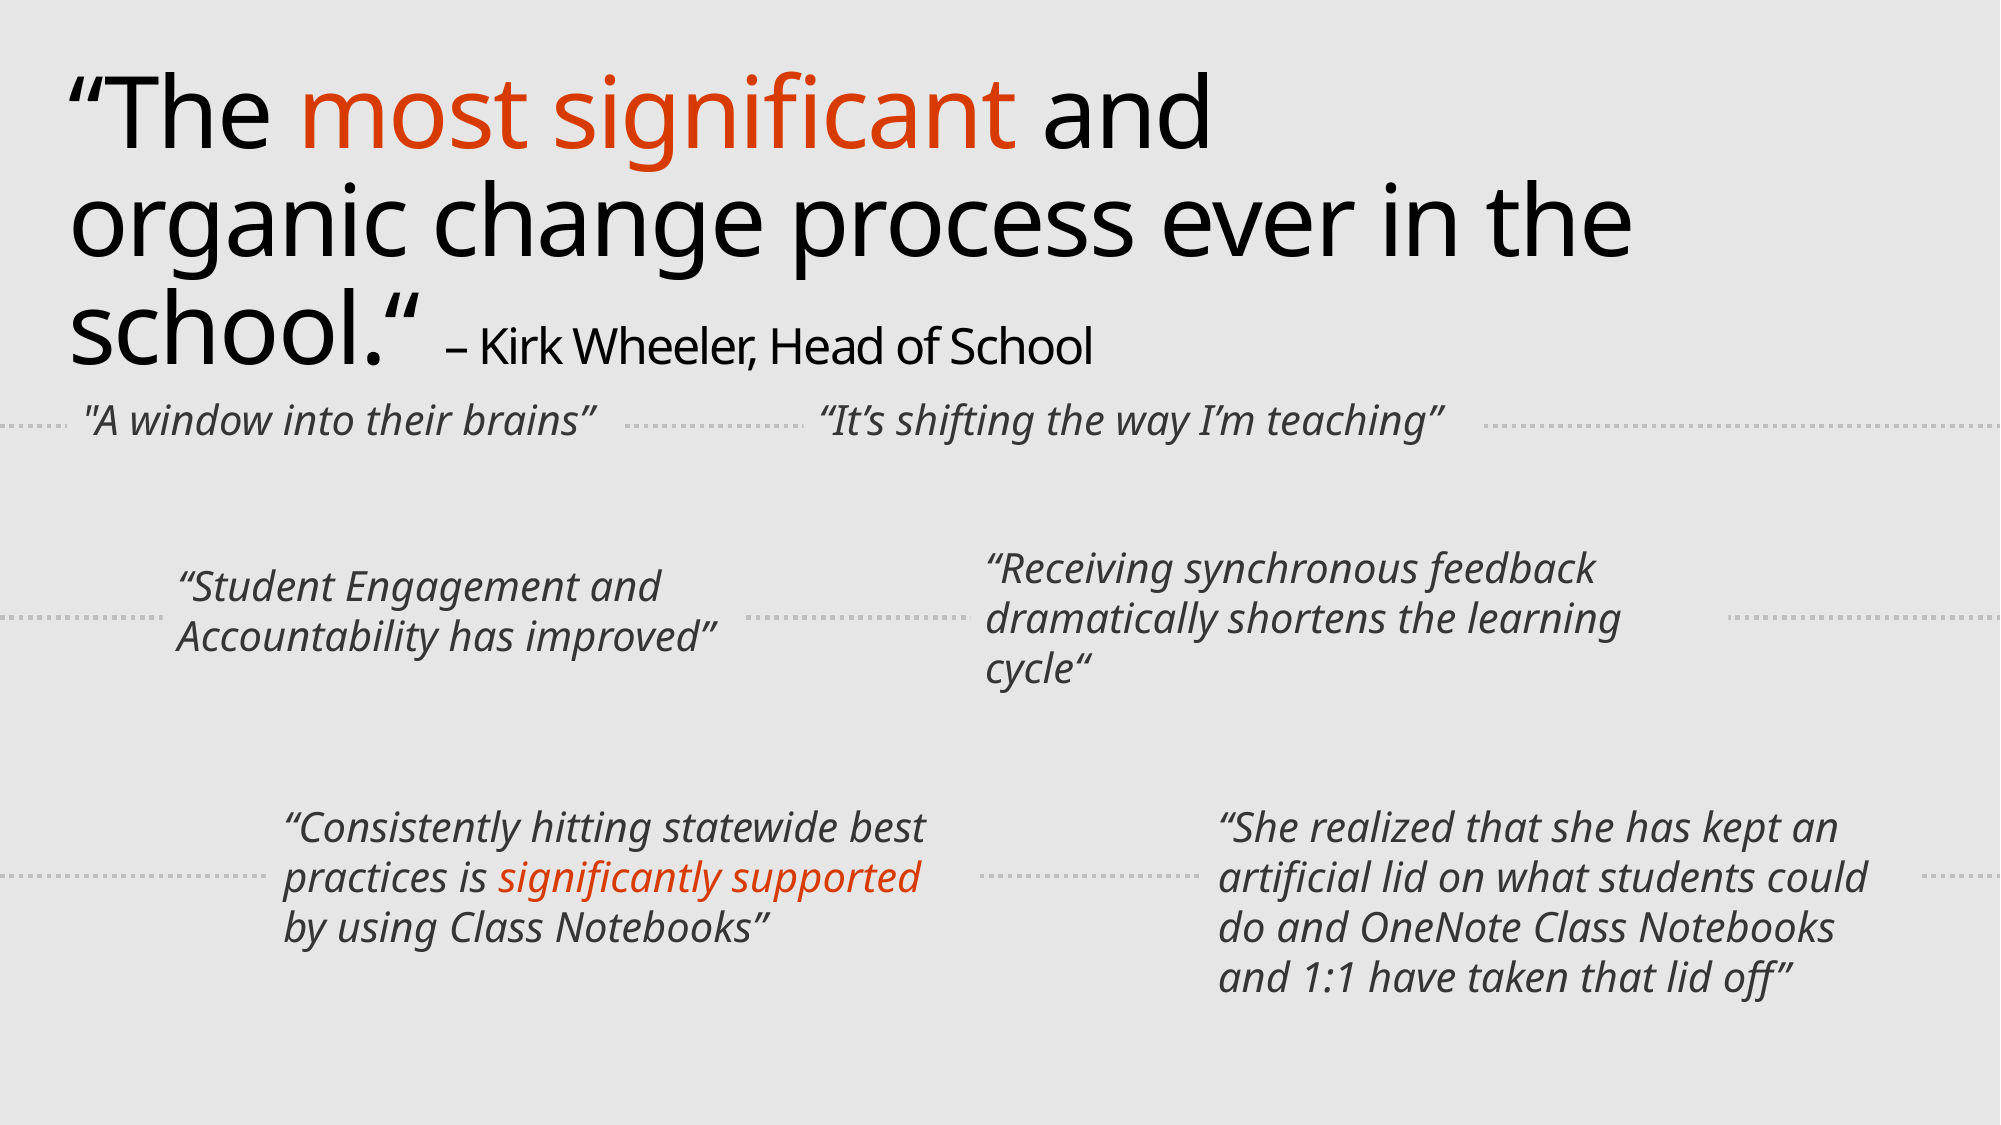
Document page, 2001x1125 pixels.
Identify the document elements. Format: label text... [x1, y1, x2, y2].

text_box “Receiving synchronous feedback dramatically shortens the learning cycle“ [970, 619, 1729, 700]
text_box “She realized that she has kept an artificial lid on what students could do and OneNote Class Notebooks and 1:1 have taken that lid off” [1202, 877, 1918, 1009]
text_box “Consistently hitting statewide best practices is significantly supported by using Class Notebooks” [268, 793, 976, 875]
title “The most significant and organic change process ever in the school.“ – Kirk Wheeler, Head of School [44, 47, 1957, 196]
text_box “She realized that she has kept an artificial lid on what students could do and OneNote Class Notebooks and 1:1 have taken that lid off” [1202, 793, 1918, 875]
text_box “Student Engagement and Accountability has improved” [162, 619, 745, 668]
text_box “It’s shifting the way I’m teaching” [803, 386, 1480, 425]
text_box "A window into their brains” [66, 427, 623, 452]
text_box "A window into their brains” [66, 386, 623, 425]
text_box “Student Engagement and Accountability has improved” [162, 552, 745, 617]
text_box “Consistently hitting statewide best practices is significantly supported by using Class Notebooks” [268, 877, 976, 959]
text_box “Receiving synchronous feedback dramatically shortens the learning cycle“ [970, 534, 1729, 617]
text_box “It’s shifting the way I’m teaching” [803, 427, 1480, 452]
